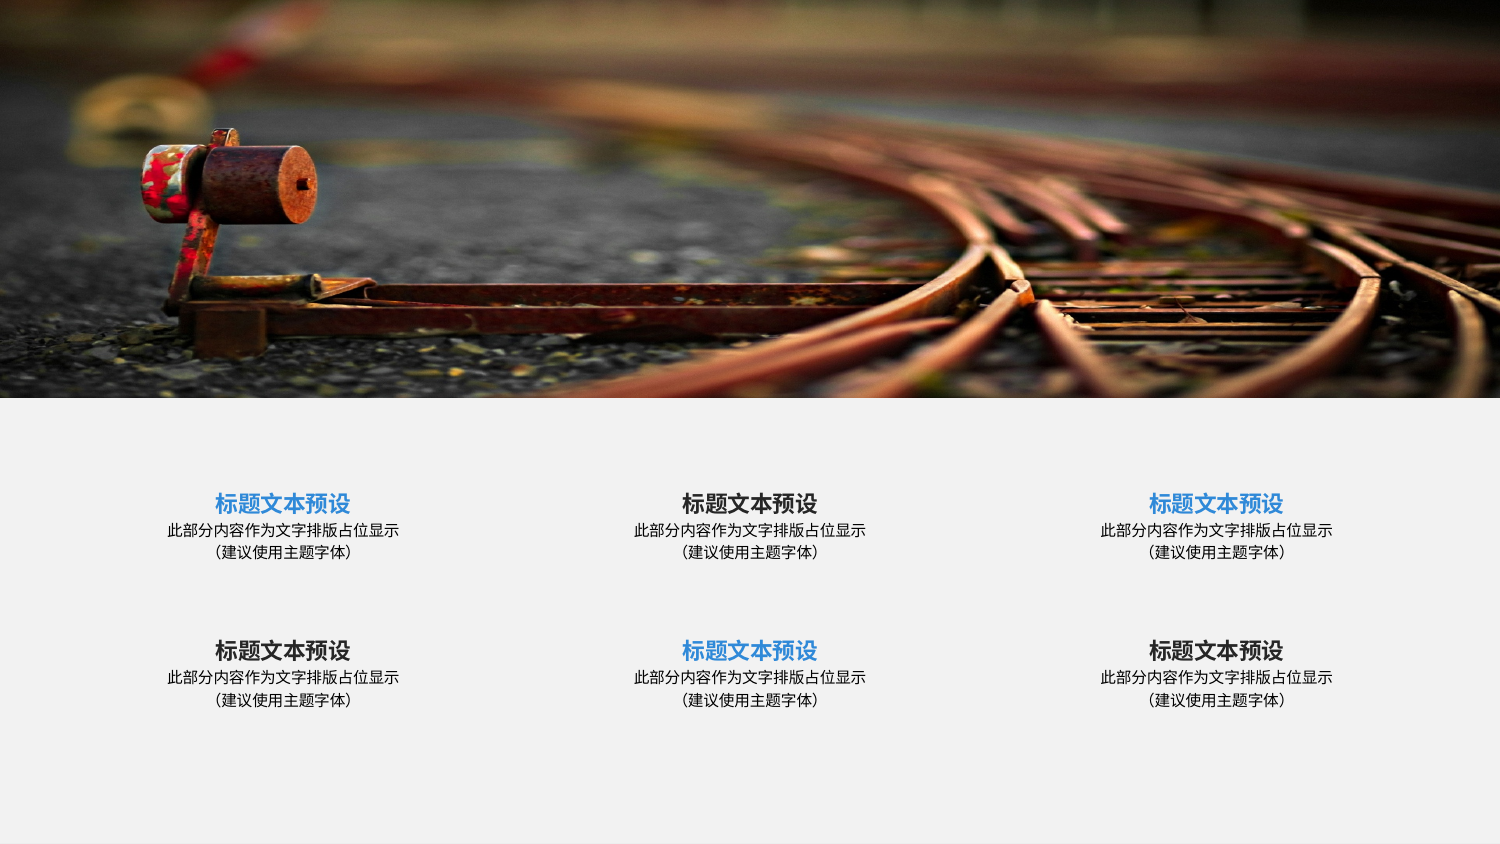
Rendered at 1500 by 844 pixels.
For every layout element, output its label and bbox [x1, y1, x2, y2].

text_box [0, 0, 1500, 400]
text_box [606, 636, 894, 725]
text_box [139, 636, 427, 725]
text_box [1073, 636, 1361, 725]
text_box [139, 489, 427, 577]
text_box [1073, 489, 1361, 577]
text_box [606, 489, 894, 577]
